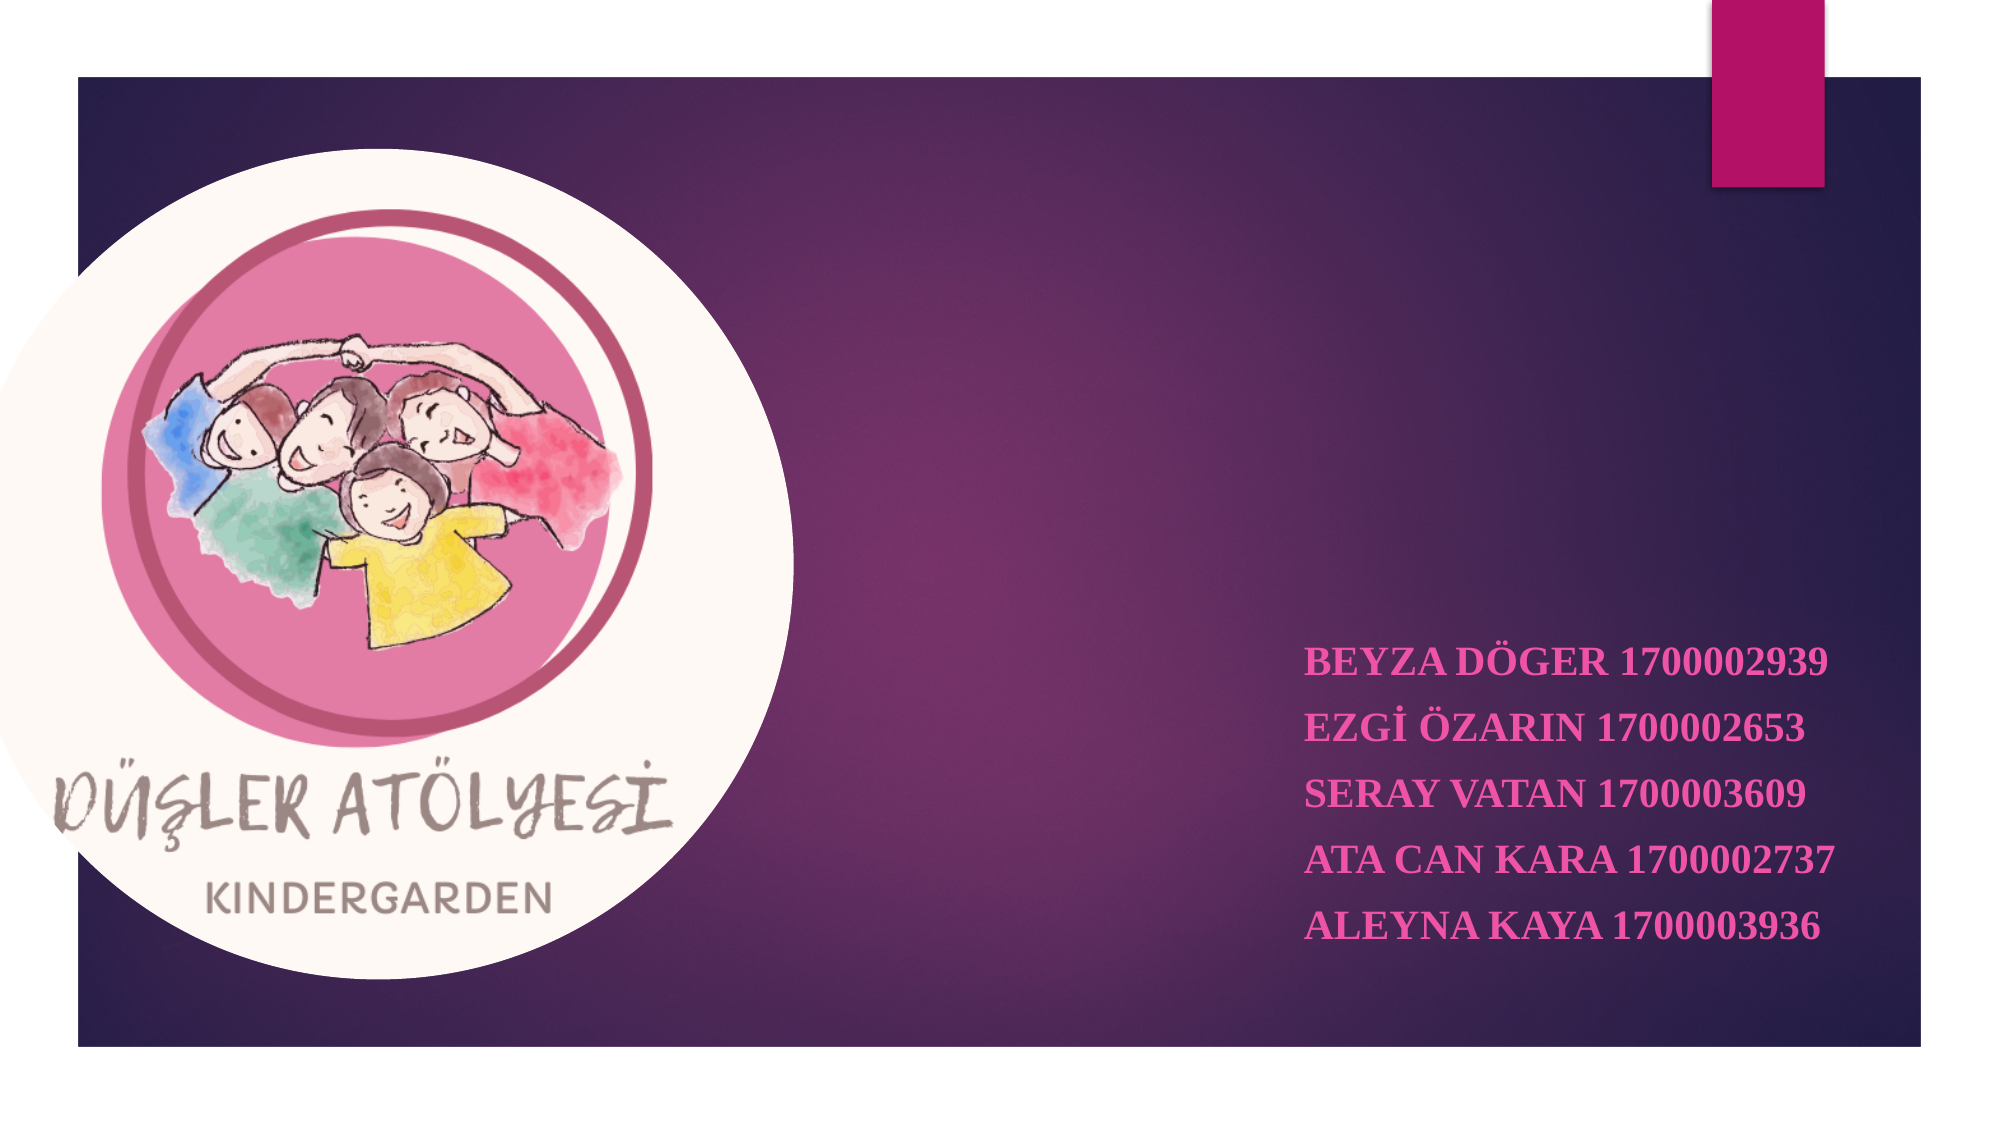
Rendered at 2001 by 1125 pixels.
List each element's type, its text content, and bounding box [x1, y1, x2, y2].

subtitle Beyza Döger 1700002939 Ezgi Özarın 1700002653 Seray Vatan 1700003609 Ata Can Kara 1700002737 Aleyna Kaya 1700003936 [1288, 632, 1915, 1038]
picture [0, 148, 794, 980]
